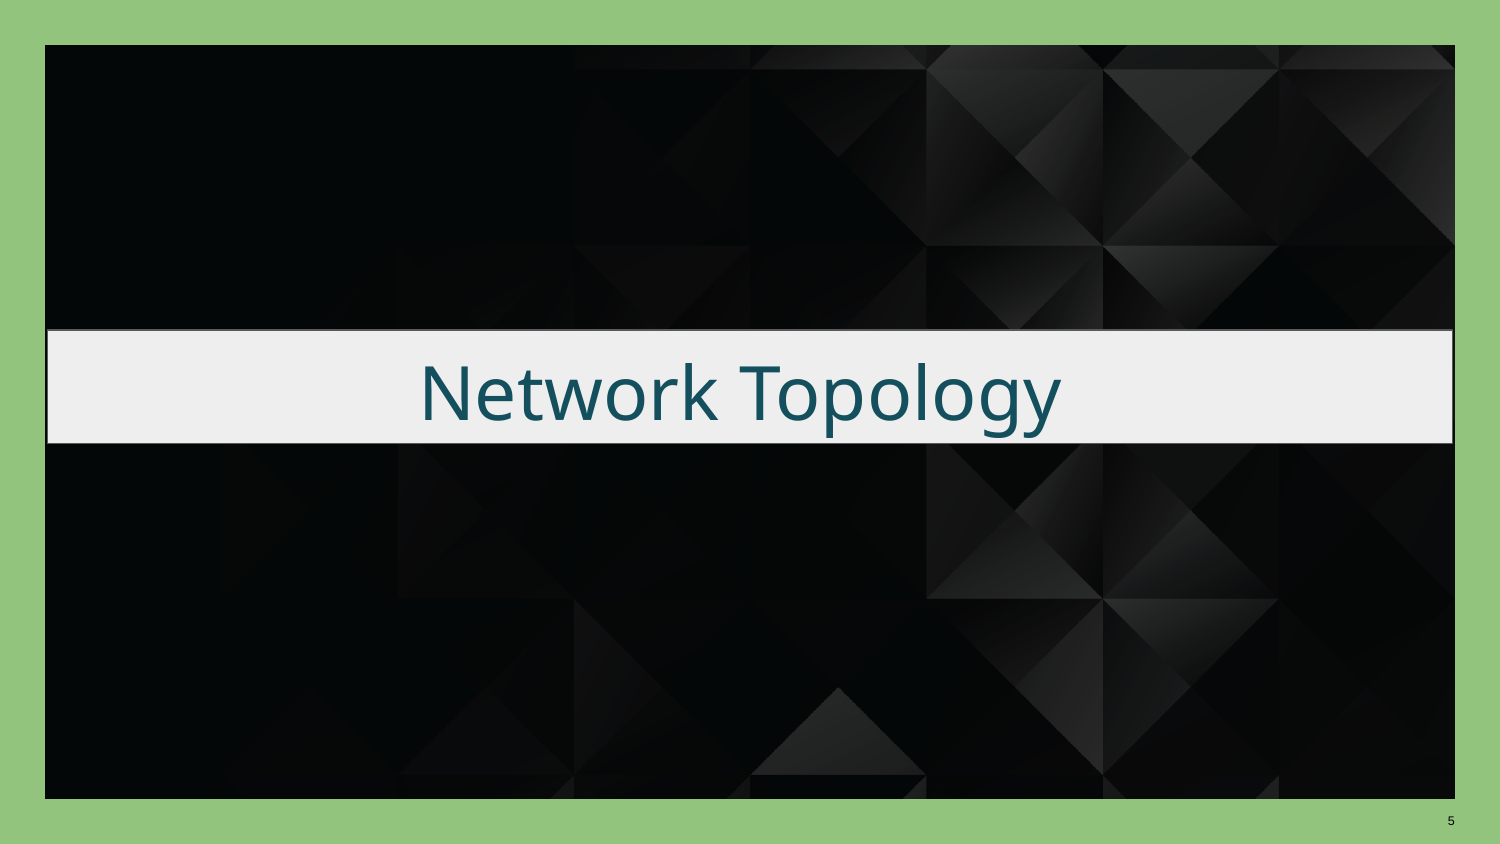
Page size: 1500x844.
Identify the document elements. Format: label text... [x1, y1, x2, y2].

title Network Topology [45, 330, 1455, 444]
picture [45, 45, 1455, 330]
text_box ‹#› [1411, 813, 1455, 831]
picture [45, 444, 1455, 799]
